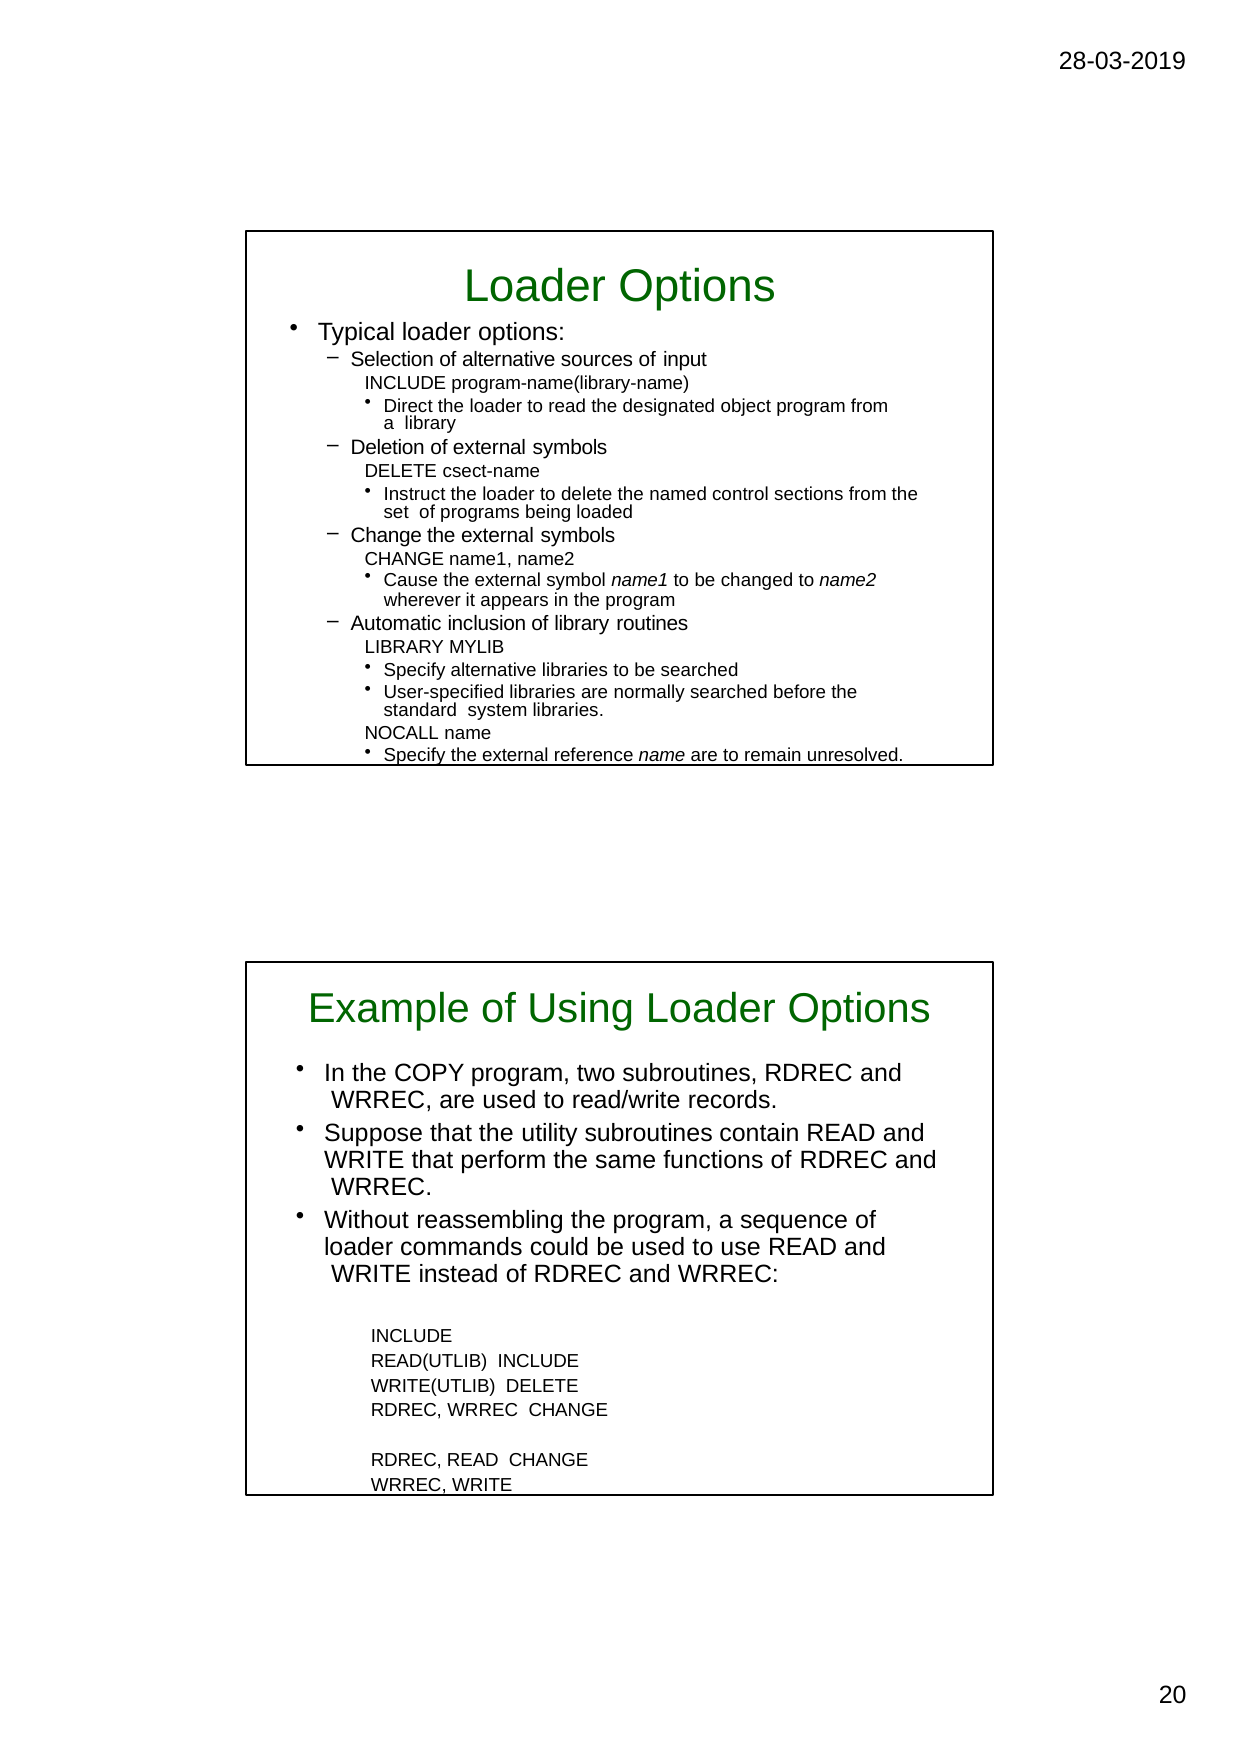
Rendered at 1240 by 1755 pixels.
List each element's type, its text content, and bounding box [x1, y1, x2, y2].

slide_number 20 [1154, 1678, 1191, 1755]
text_box Loader Options Typical loader options: Selection of alternative sources of input INCLUDE program-name(library-name) Direct the loader to read the designated object program from a library Deletion of external symbols DELETE csect-name Instruct the loader to delete the named control sections from the set of programs being loaded Change the external symbols CHANGE name1, name2 Cause the external symbol name1 to be changed to name2 wherever it appears in the program Automatic inclusion of library routines LIBRARY MYLIB Specify alternative libraries to be searched User-specified libraries are normally searched before the standard system libraries. NOCALL name Specify the external reference name are to remain unresolved. [245, 231, 994, 766]
text_box 28-03-2019 [1056, 42, 1189, 75]
text_box Example of Using Loader Options In the COPY program, two subroutines, RDREC and WRREC, are used to read/write records. Suppose that the utility subroutines contain READ and WRITE that perform the same functions of RDREC and WRREC. Without reassembling the program, a sequence of loader commands could be used to use READ and WRITE instead of RDREC and WRREC: INCLUDE READ(UTLIB) INCLUDE WRITE(UTLIB) DELETE RDREC, WRREC CHANGE RDREC, READ CHANGE WRREC, WRITE [245, 961, 994, 1495]
